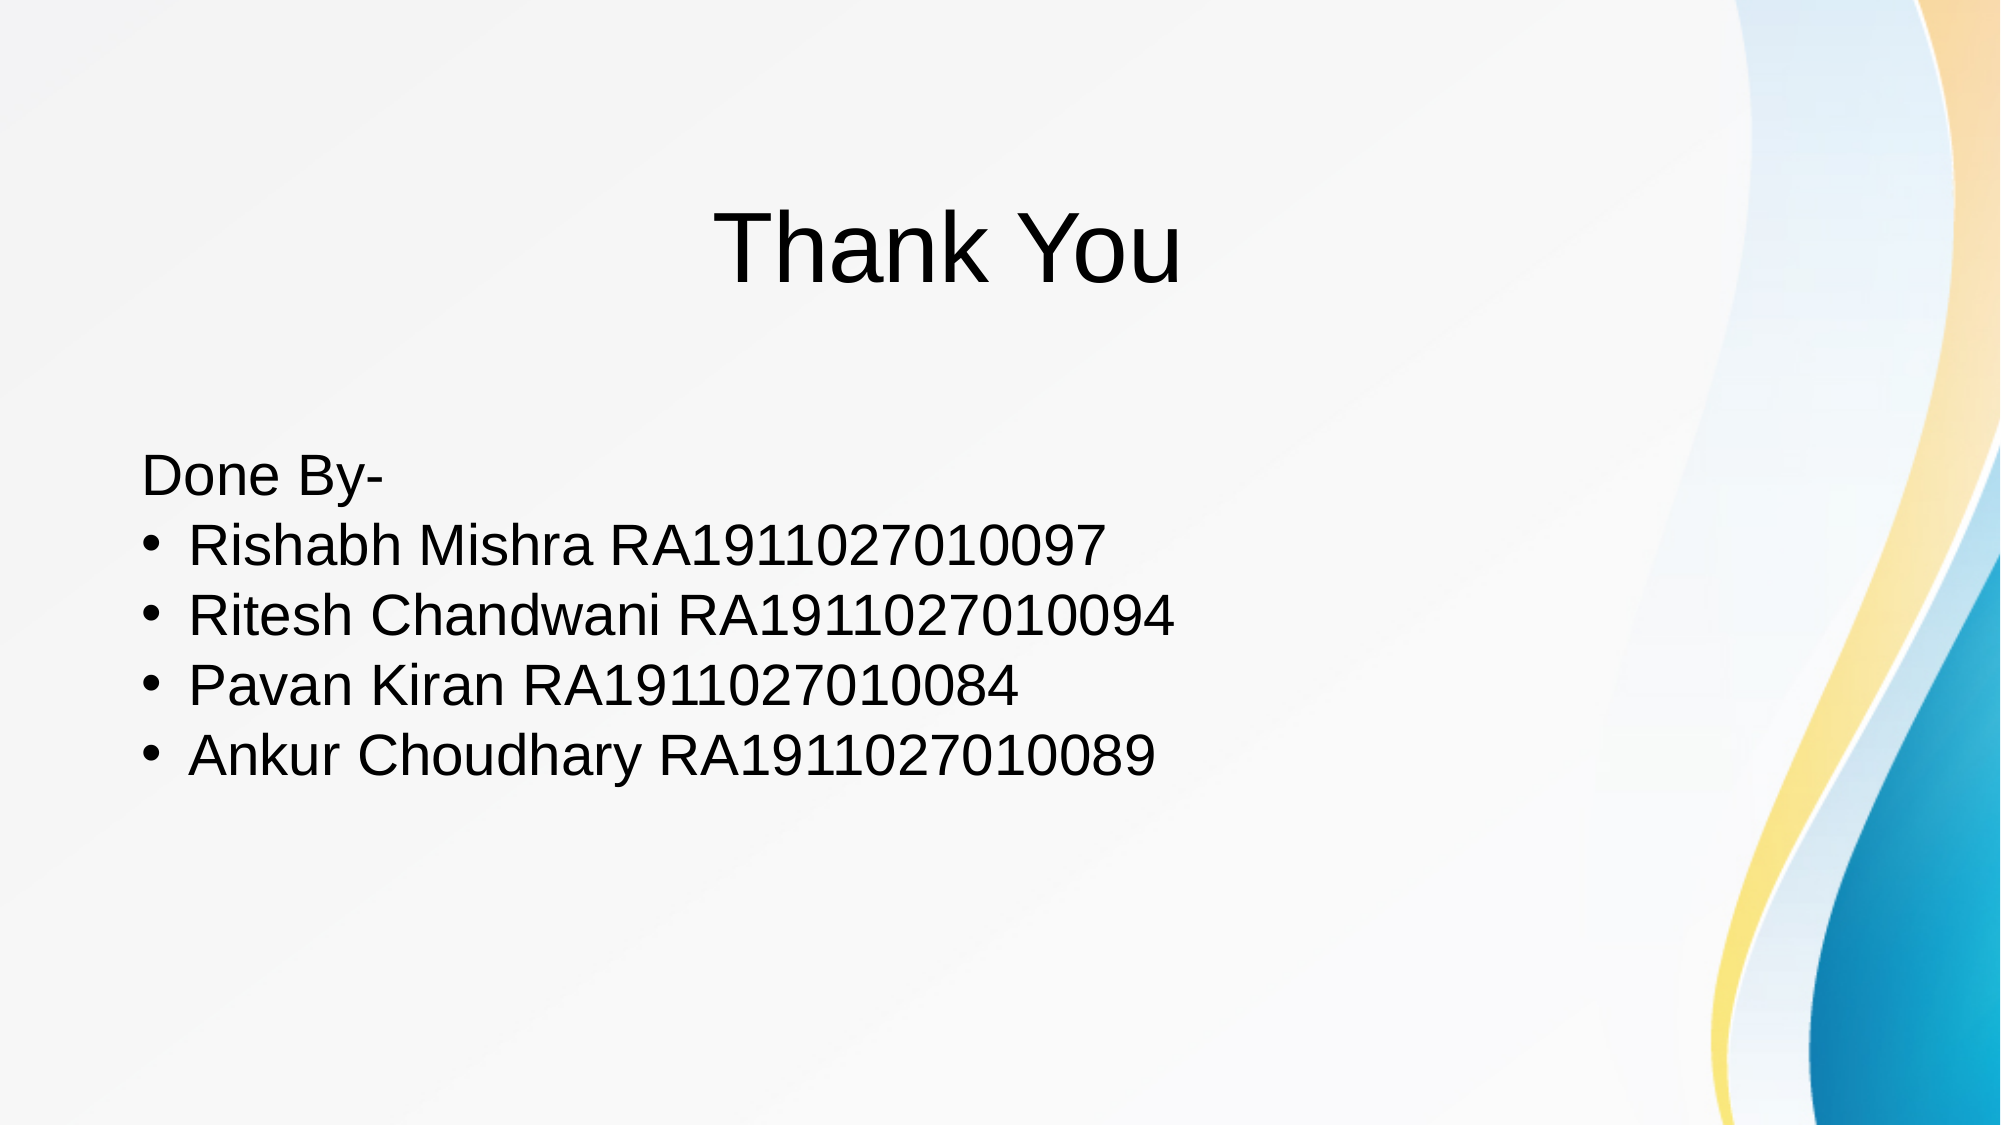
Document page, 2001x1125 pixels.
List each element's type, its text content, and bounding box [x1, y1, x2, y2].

text_box Thank You Done By- Rishabh Mishra RA1911027010097 Ritesh Chandwani RA1911027010094 Pavan Kiran RA1911027010084 Ankur Choudhary RA1911027010089 [126, 174, 1770, 795]
picture [0, 0, 2001, 1125]
